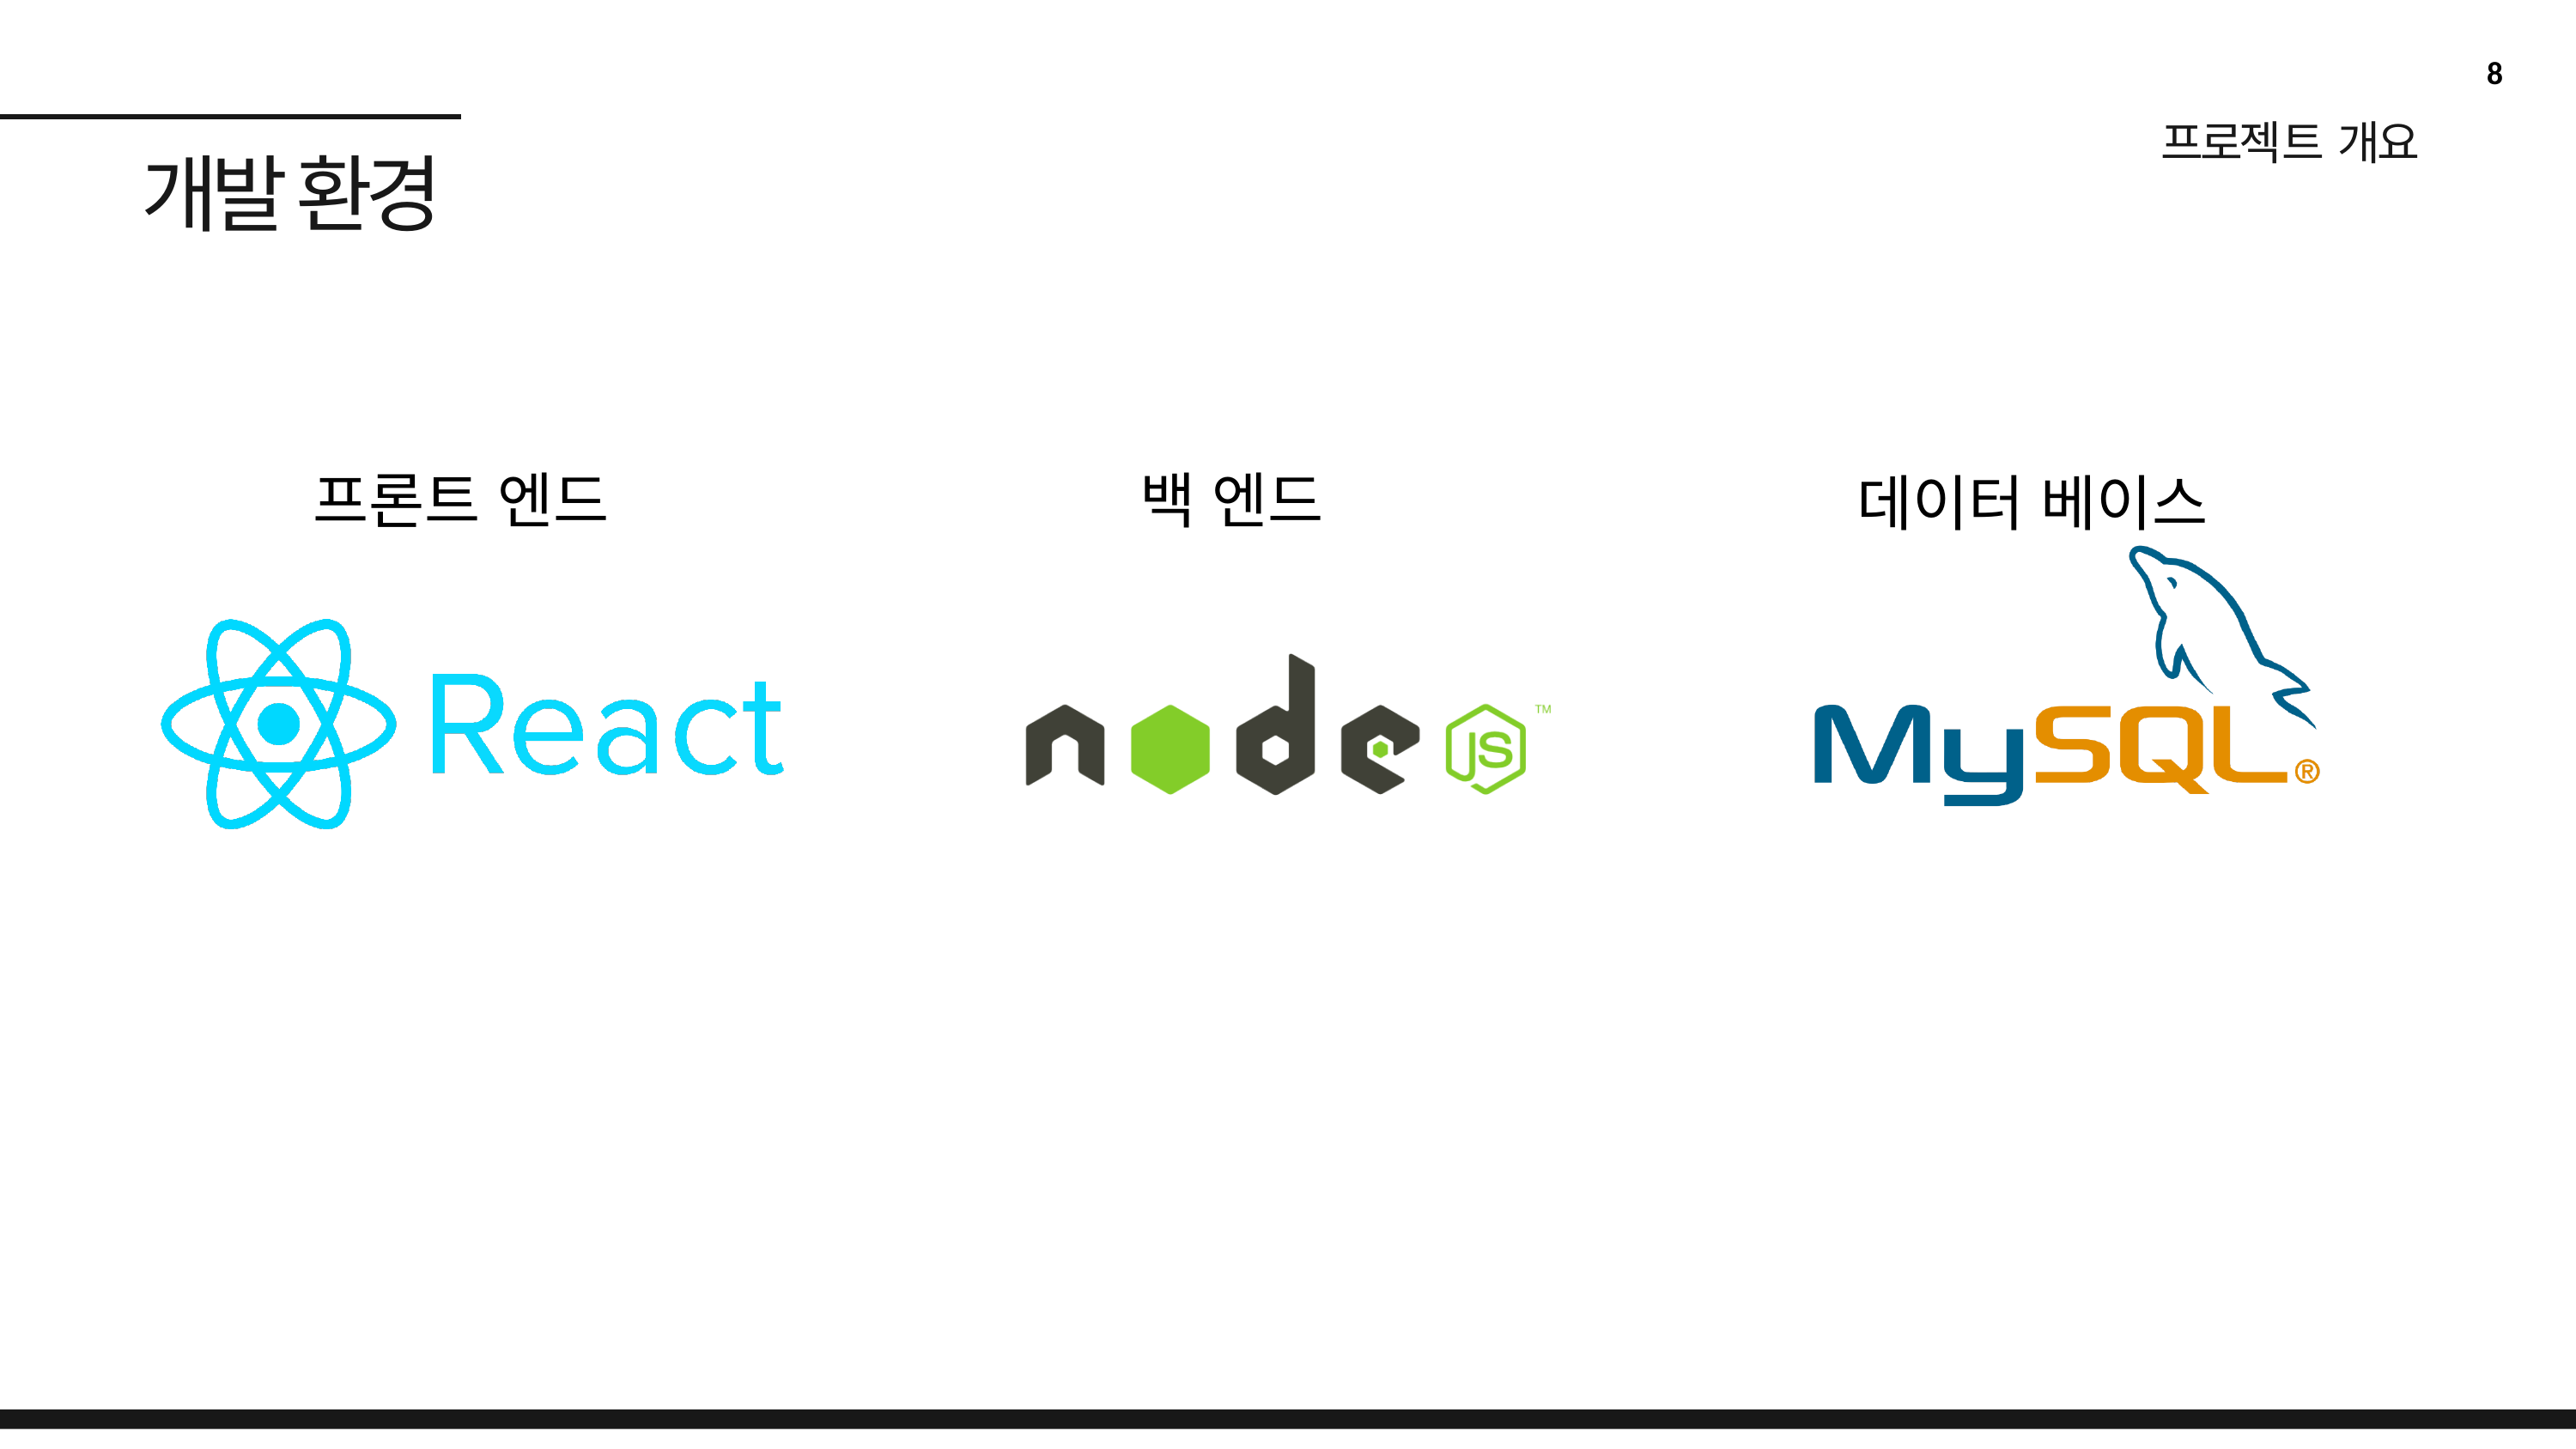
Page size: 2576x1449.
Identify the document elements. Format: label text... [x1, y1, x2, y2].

picture [1771, 492, 2353, 881]
picture [874, 587, 1697, 862]
text_box 백 엔드 [1137, 449, 1347, 536]
text_box 프로젝트 개요 [2159, 112, 2433, 170]
title 개발 환경 [139, 139, 469, 384]
slide_number 8 [1911, 52, 2503, 92]
text_box 프론트 엔드 [311, 449, 665, 536]
text_box 데이터 베이스 [1854, 452, 2244, 491]
picture [161, 619, 784, 829]
